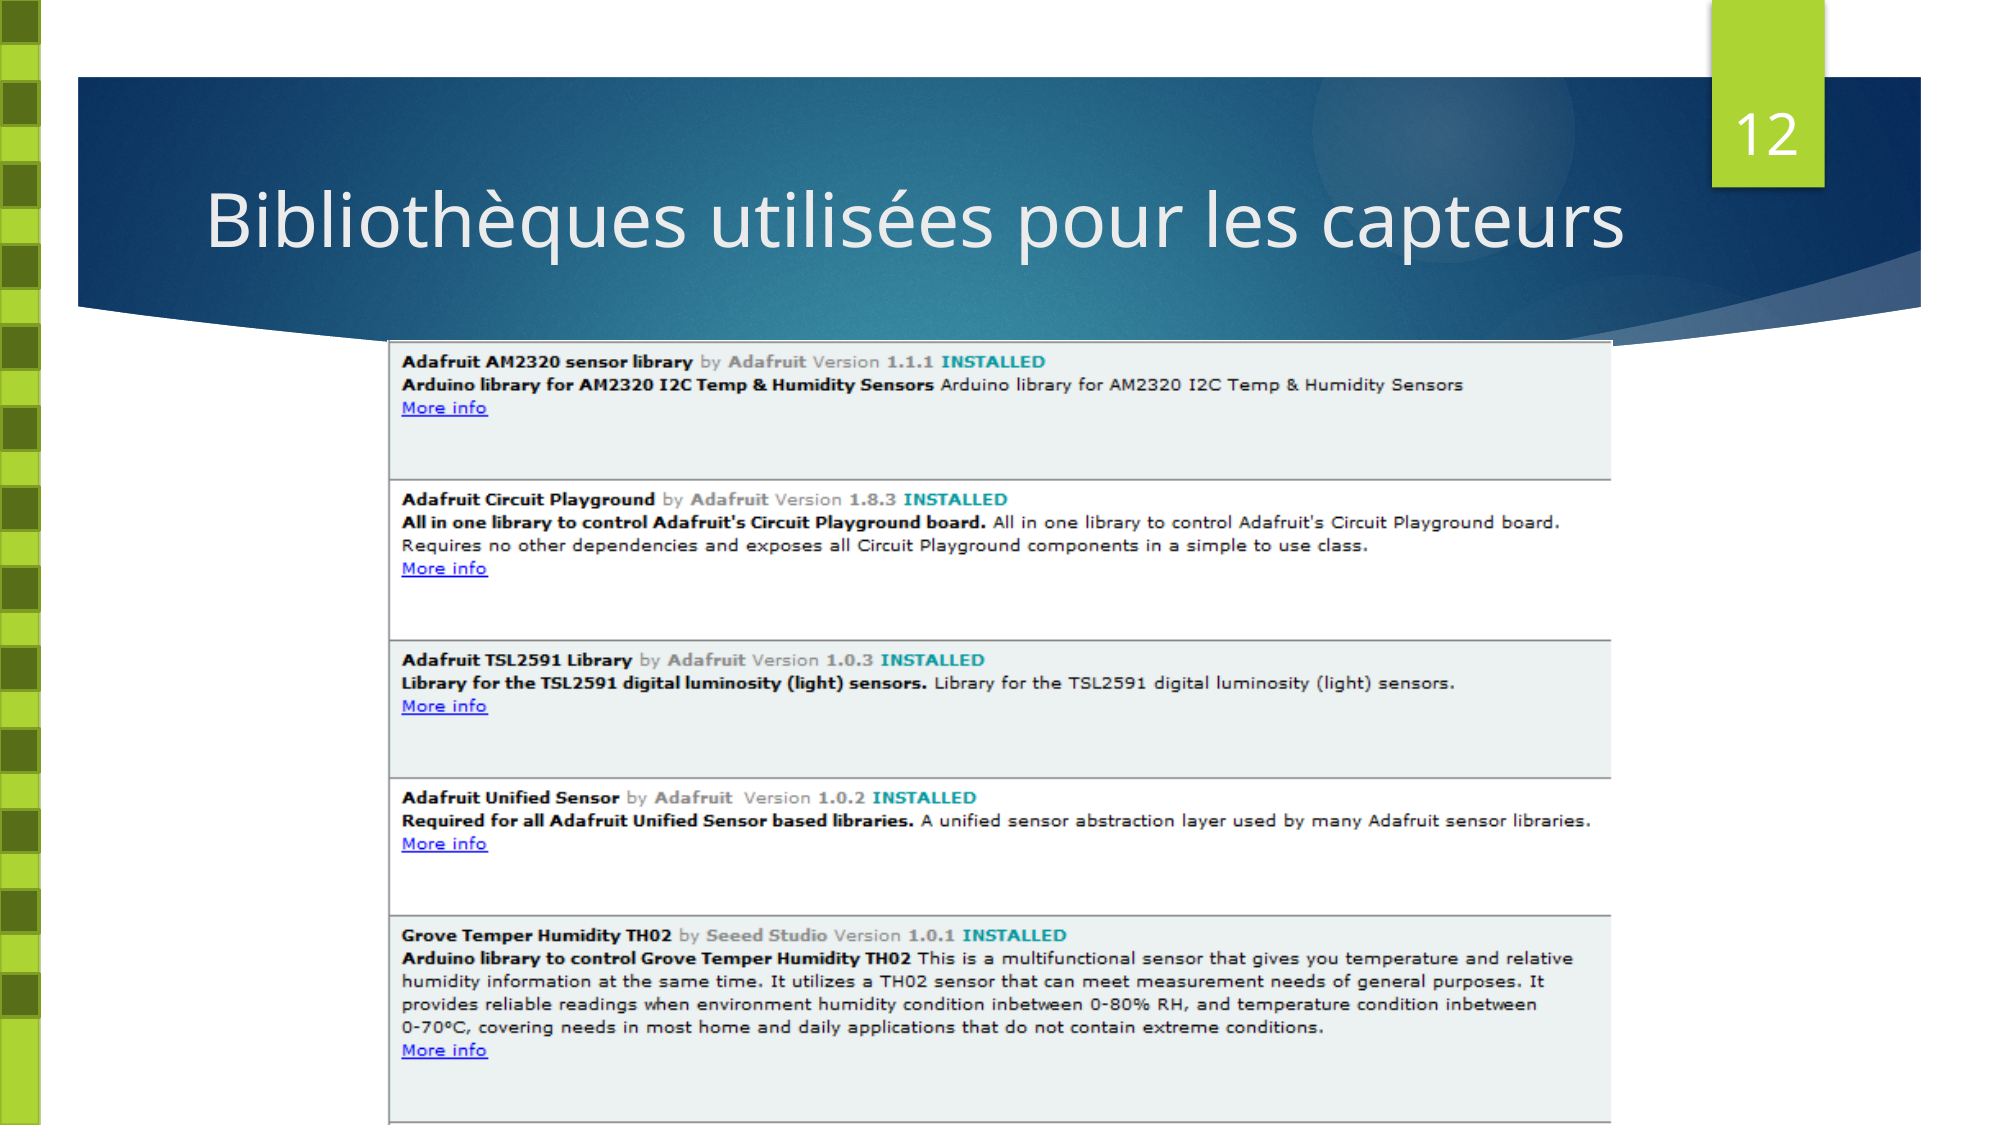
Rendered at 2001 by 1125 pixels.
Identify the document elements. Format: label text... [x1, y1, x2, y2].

text_box [0, 323, 41, 371]
text_box [0, 127, 41, 161]
text_box [0, 405, 41, 452]
text_box [0, 532, 41, 565]
text_box [0, 45, 41, 80]
slide_number 12 [1698, 48, 1836, 175]
text_box [0, 808, 41, 854]
text_box [0, 1019, 41, 1125]
text_box [0, 692, 41, 727]
text_box [0, 485, 41, 532]
text_box [0, 645, 41, 692]
text_box [0, 243, 41, 290]
text_box [0, 371, 41, 405]
text_box [0, 935, 41, 972]
text_box [0, 290, 41, 323]
text_box [0, 565, 41, 613]
text_box [0, 452, 41, 485]
title Bibliothèques utilisées pour les capteurs [189, 159, 1644, 276]
text_box [0, 854, 41, 888]
text_box [0, 888, 41, 935]
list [387, 340, 1613, 1125]
text_box [0, 727, 41, 774]
text_box [0, 161, 41, 209]
text_box [0, 774, 41, 808]
text_box [0, 613, 41, 645]
text_box [0, 0, 41, 45]
text_box [0, 80, 41, 127]
text_box [0, 209, 41, 243]
text_box [0, 972, 41, 1019]
